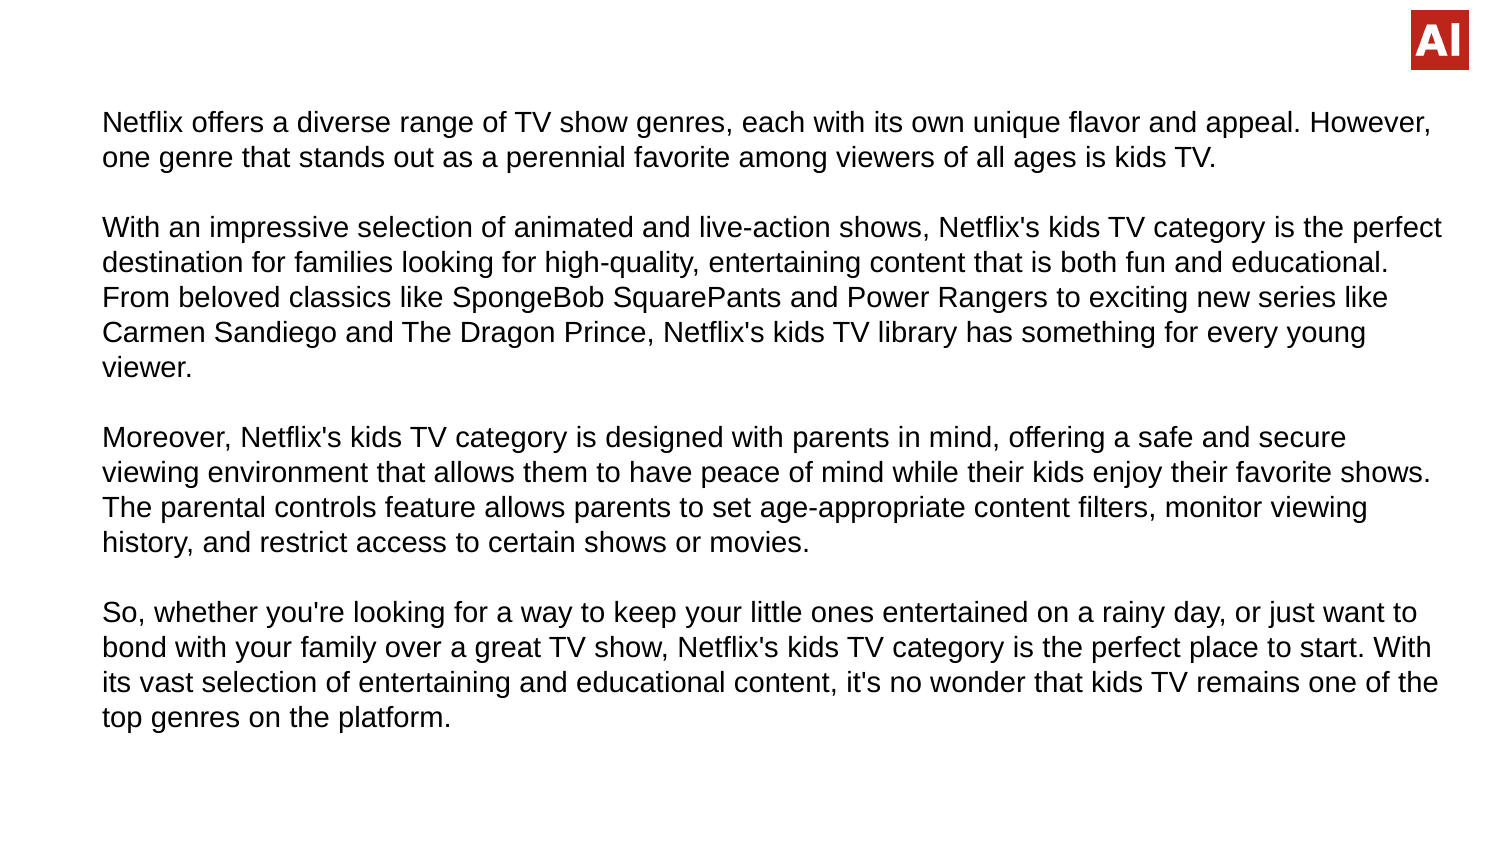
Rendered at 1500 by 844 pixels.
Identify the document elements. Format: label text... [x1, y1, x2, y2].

text_box Netflix offers a diverse range of TV show genres, each with its own unique flavor and appeal. However, one genre that stands out as a perennial favorite among viewers of all ages is kids TV. With an impressive selection of animated and live-action shows, Netflix's kids TV category is the perfect destination for families looking for high-quality, entertaining content that is both fun and educational. From beloved classics like SpongeBob SquarePants and Power Rangers to exciting new series like Carmen Sandiego and The Dragon Prince, Netflix's kids TV library has something for every young viewer. Moreover, Netflix's kids TV category is designed with parents in mind, offering a safe and secure viewing environment that allows them to have peace of mind while their kids enjoy their favorite shows. The parental controls feature allows parents to set age-appropriate content filters, monitor viewing history, and restrict access to certain shows or movies. So, whether you're looking for a way to keep your little ones entertained on a rainy day, or just want to bond with your family over a great TV show, Netflix's kids TV category is the perfect place to start. With its vast selection of entertaining and educational content, it's no wonder that kids TV remains one of the top genres on the platform. [87, 96, 1460, 741]
picture [1411, 10, 1469, 70]
